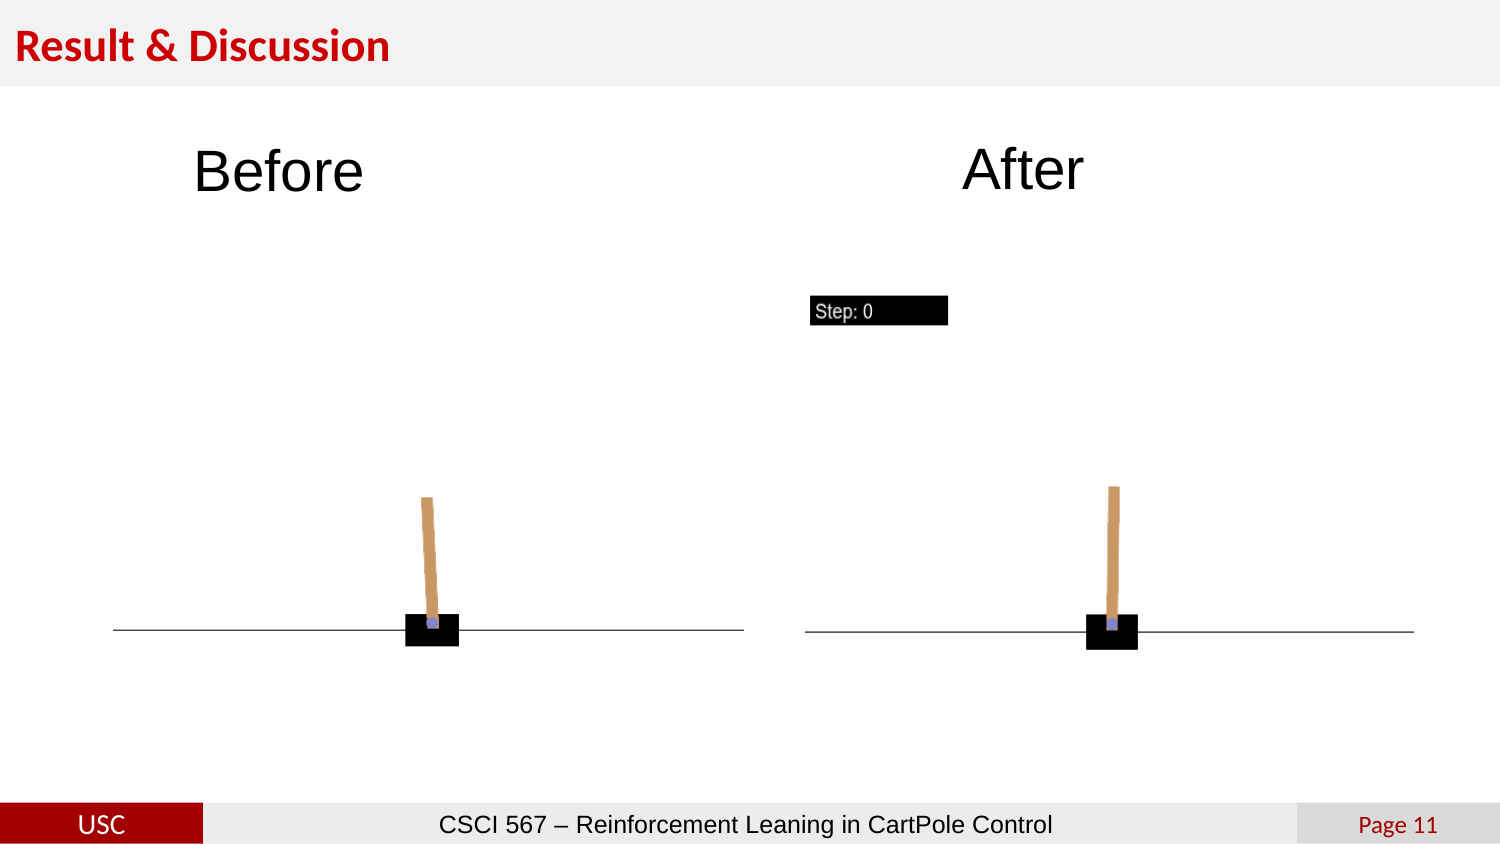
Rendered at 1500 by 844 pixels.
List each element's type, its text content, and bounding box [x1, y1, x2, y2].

text_box After [947, 123, 1199, 209]
title Result & Discussion [0, 0, 1500, 87]
text_box Before [178, 125, 430, 211]
picture [805, 290, 1415, 747]
picture [113, 318, 744, 736]
